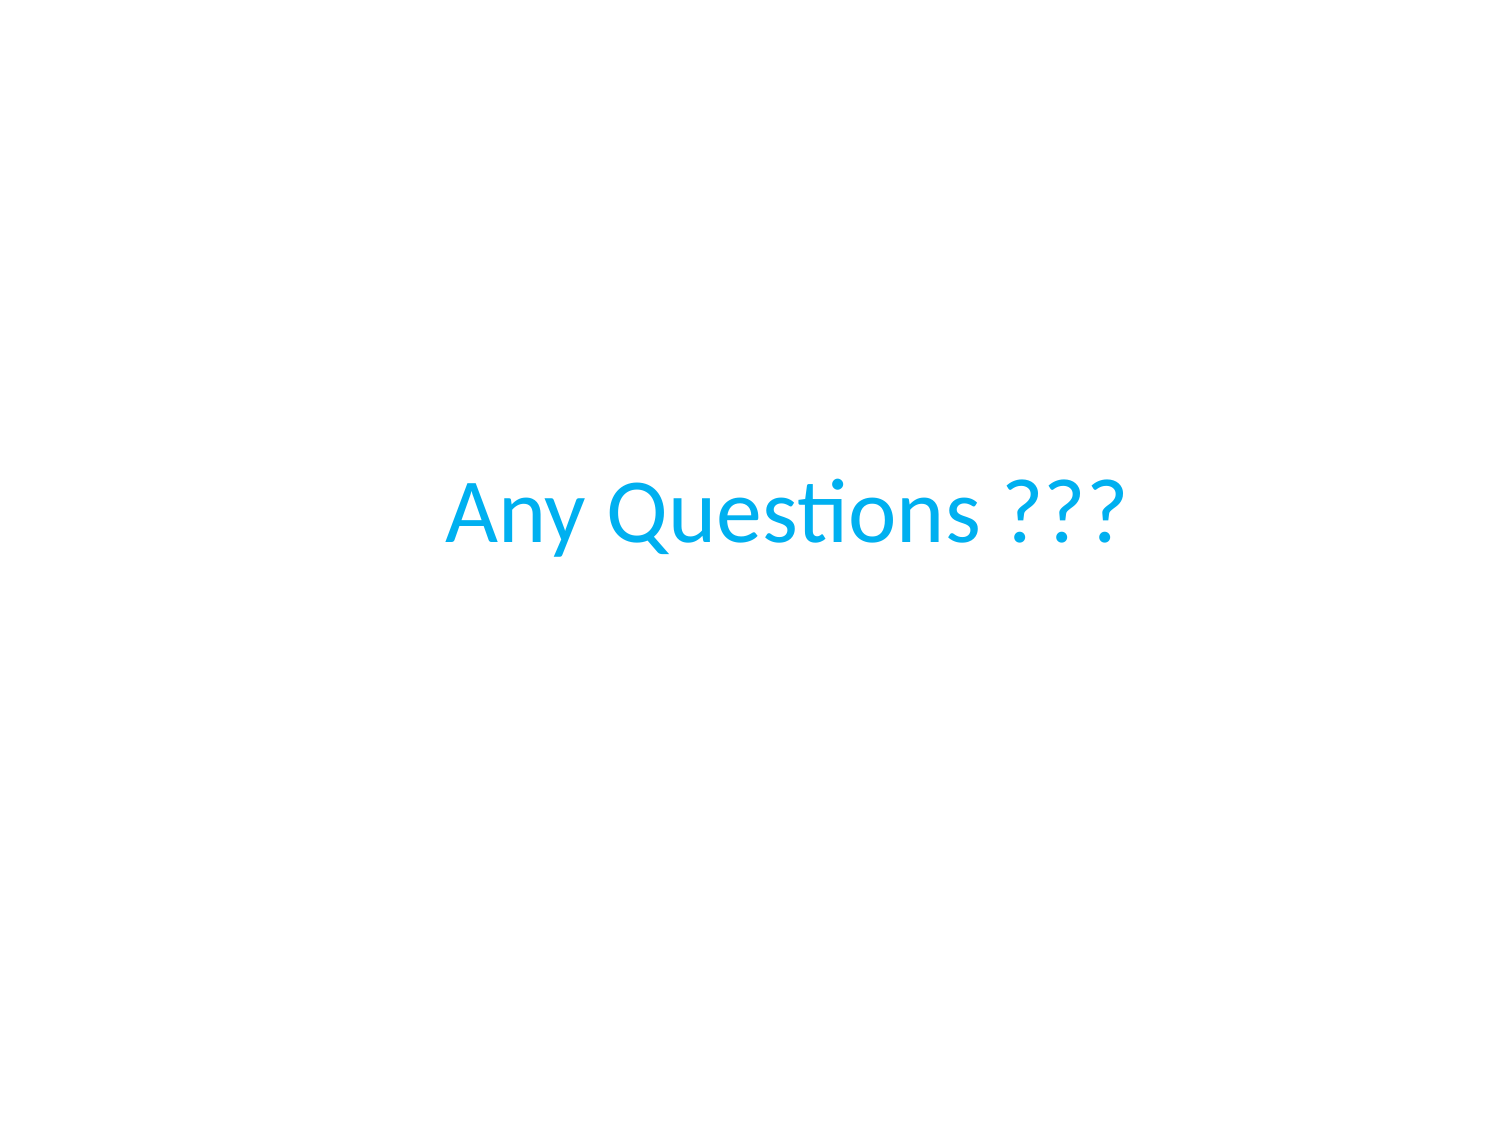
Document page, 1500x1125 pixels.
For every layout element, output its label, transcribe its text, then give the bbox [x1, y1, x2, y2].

title Any Questions ??? [112, 412, 1463, 600]
